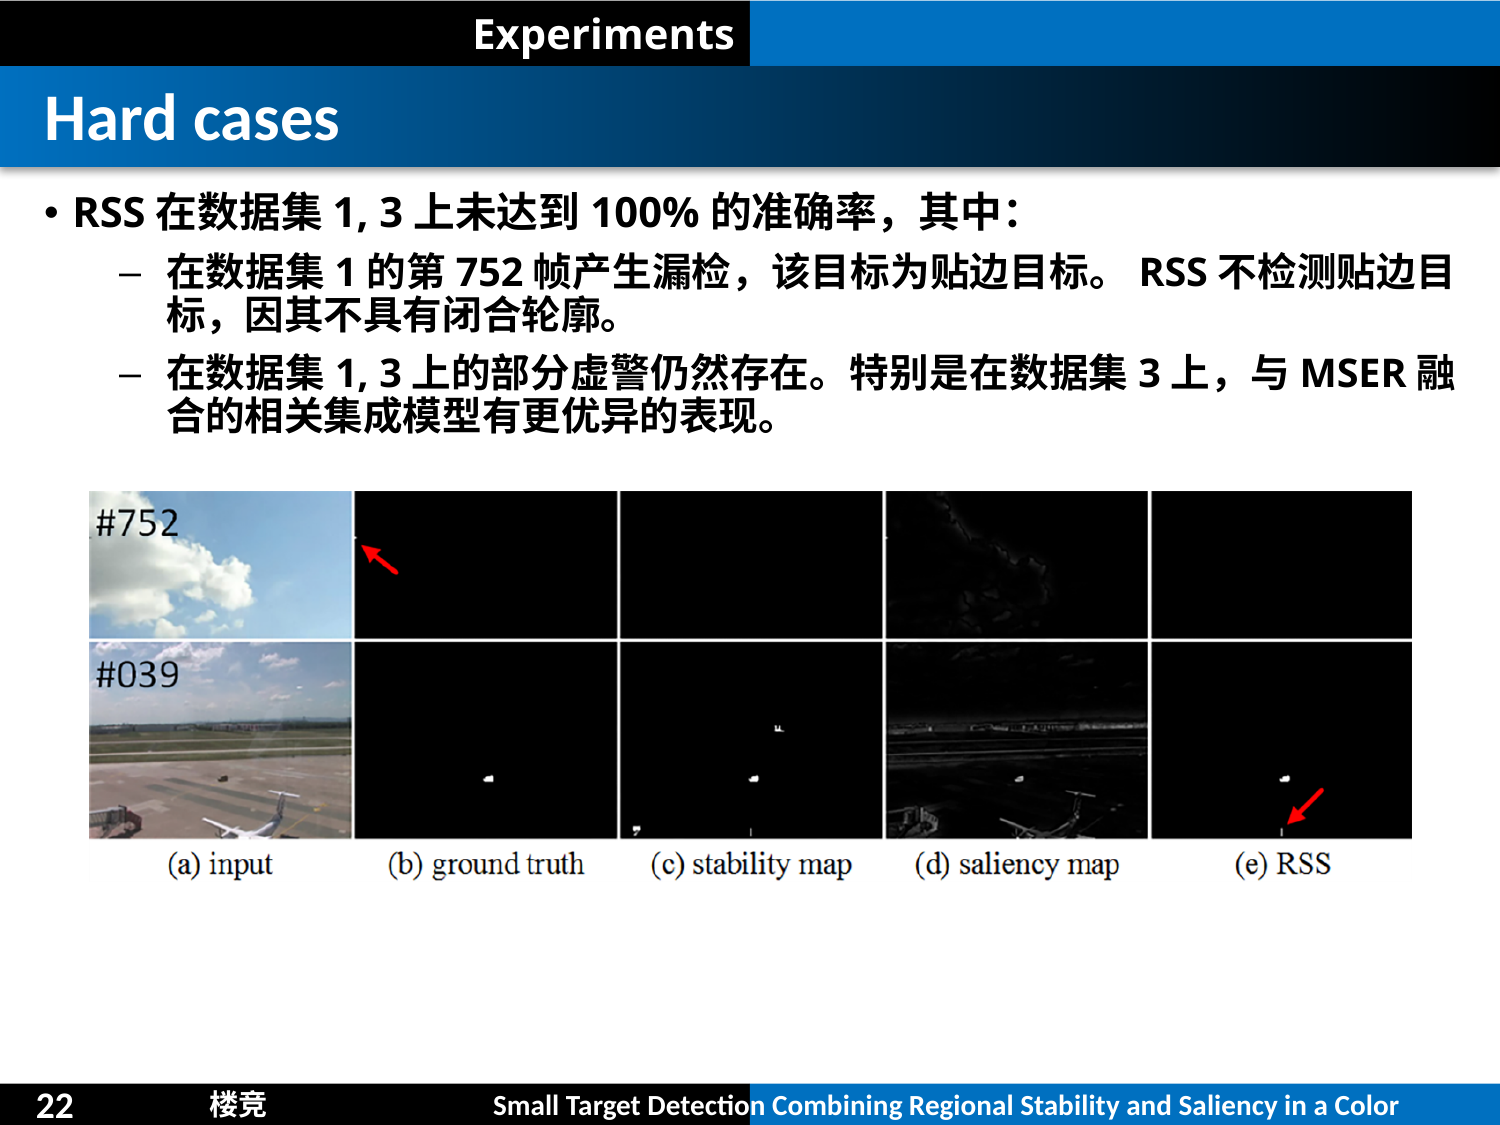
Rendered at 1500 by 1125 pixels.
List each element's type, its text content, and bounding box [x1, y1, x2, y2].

list Hard cases [29, 66, 1500, 161]
picture [88, 491, 1412, 882]
list Experiments [348, 0, 750, 67]
text_box RSS在数据集1, 3上未达到100%的准确率，其中： 在数据集1的第752帧产生漏检，该目标为贴边目标。RSS不检测贴边目标，因其不具有闭合轮廓。 在数据集1, 3上的部分虚警仍然存在。特别是在数据集3上，与MSER融合的相关集成模型有更优异的表现。 [29, 184, 1471, 1012]
